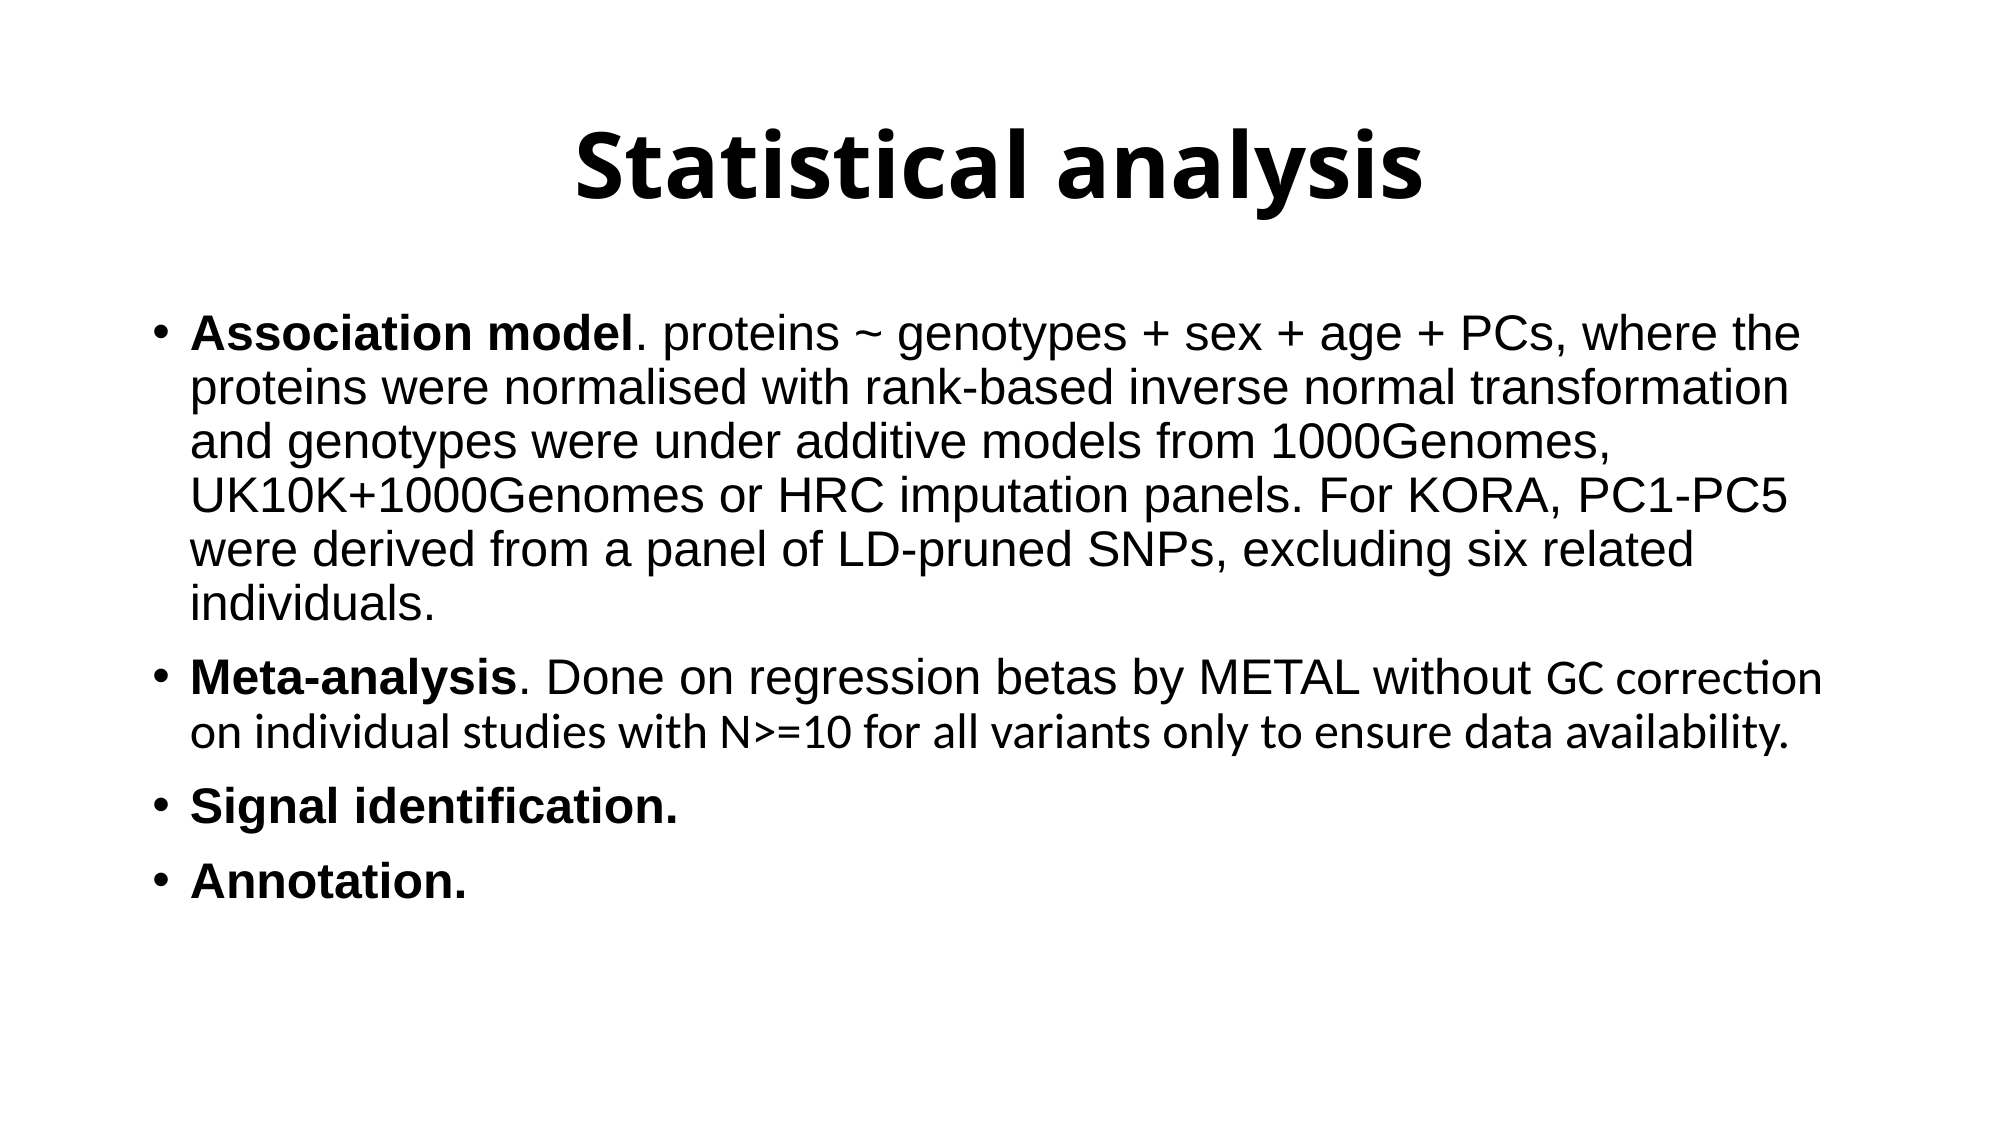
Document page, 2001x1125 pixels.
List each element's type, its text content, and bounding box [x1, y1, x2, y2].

title Statistical analysis [137, 59, 1863, 278]
list Association model. proteins ~ genotypes + sex + age + PCs, where the proteins were normalised with rank-based inverse normal transformation and genotypes were under additive models from 1000Genomes, UK10K+1000Genomes or HRC imputation panels. For KORA, PC1-PC5 were derived from a panel of LD-pruned SNPs, excluding six related individuals. Meta-analysis. Done on regression betas by METAL without GC correction on individual studies with N>=10 for all variants only to ensure data availability. Signal identification. Annotation. [137, 299, 1863, 1014]
